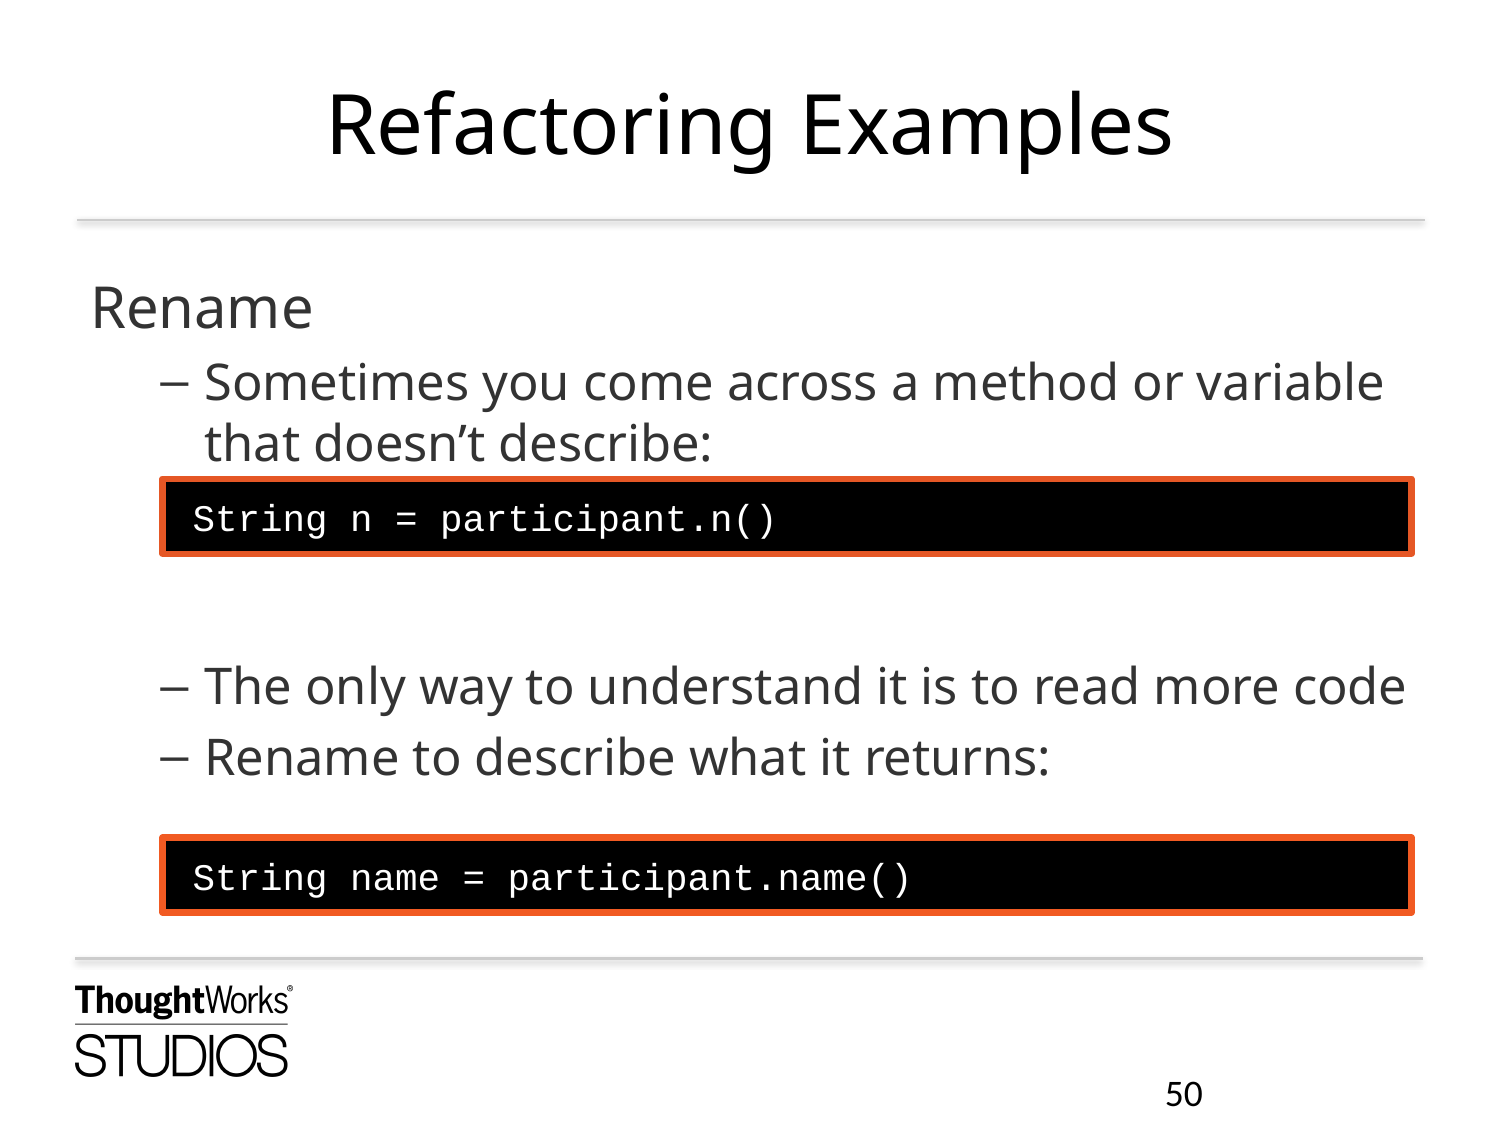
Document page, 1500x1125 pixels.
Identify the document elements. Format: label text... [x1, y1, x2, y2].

slide_number 50 [1149, 1061, 1500, 1093]
list Rename Sometimes you come across a method or variable that doesn’t describe: The only way to understand it is to read more code Rename to describe what it returns: [75, 262, 1425, 948]
picture [75, 985, 293, 1077]
title Refactoring Examples [75, 45, 1425, 197]
text_box String name = participant.name() [162, 837, 1412, 913]
text_box String n = participant.n() [162, 478, 1412, 554]
